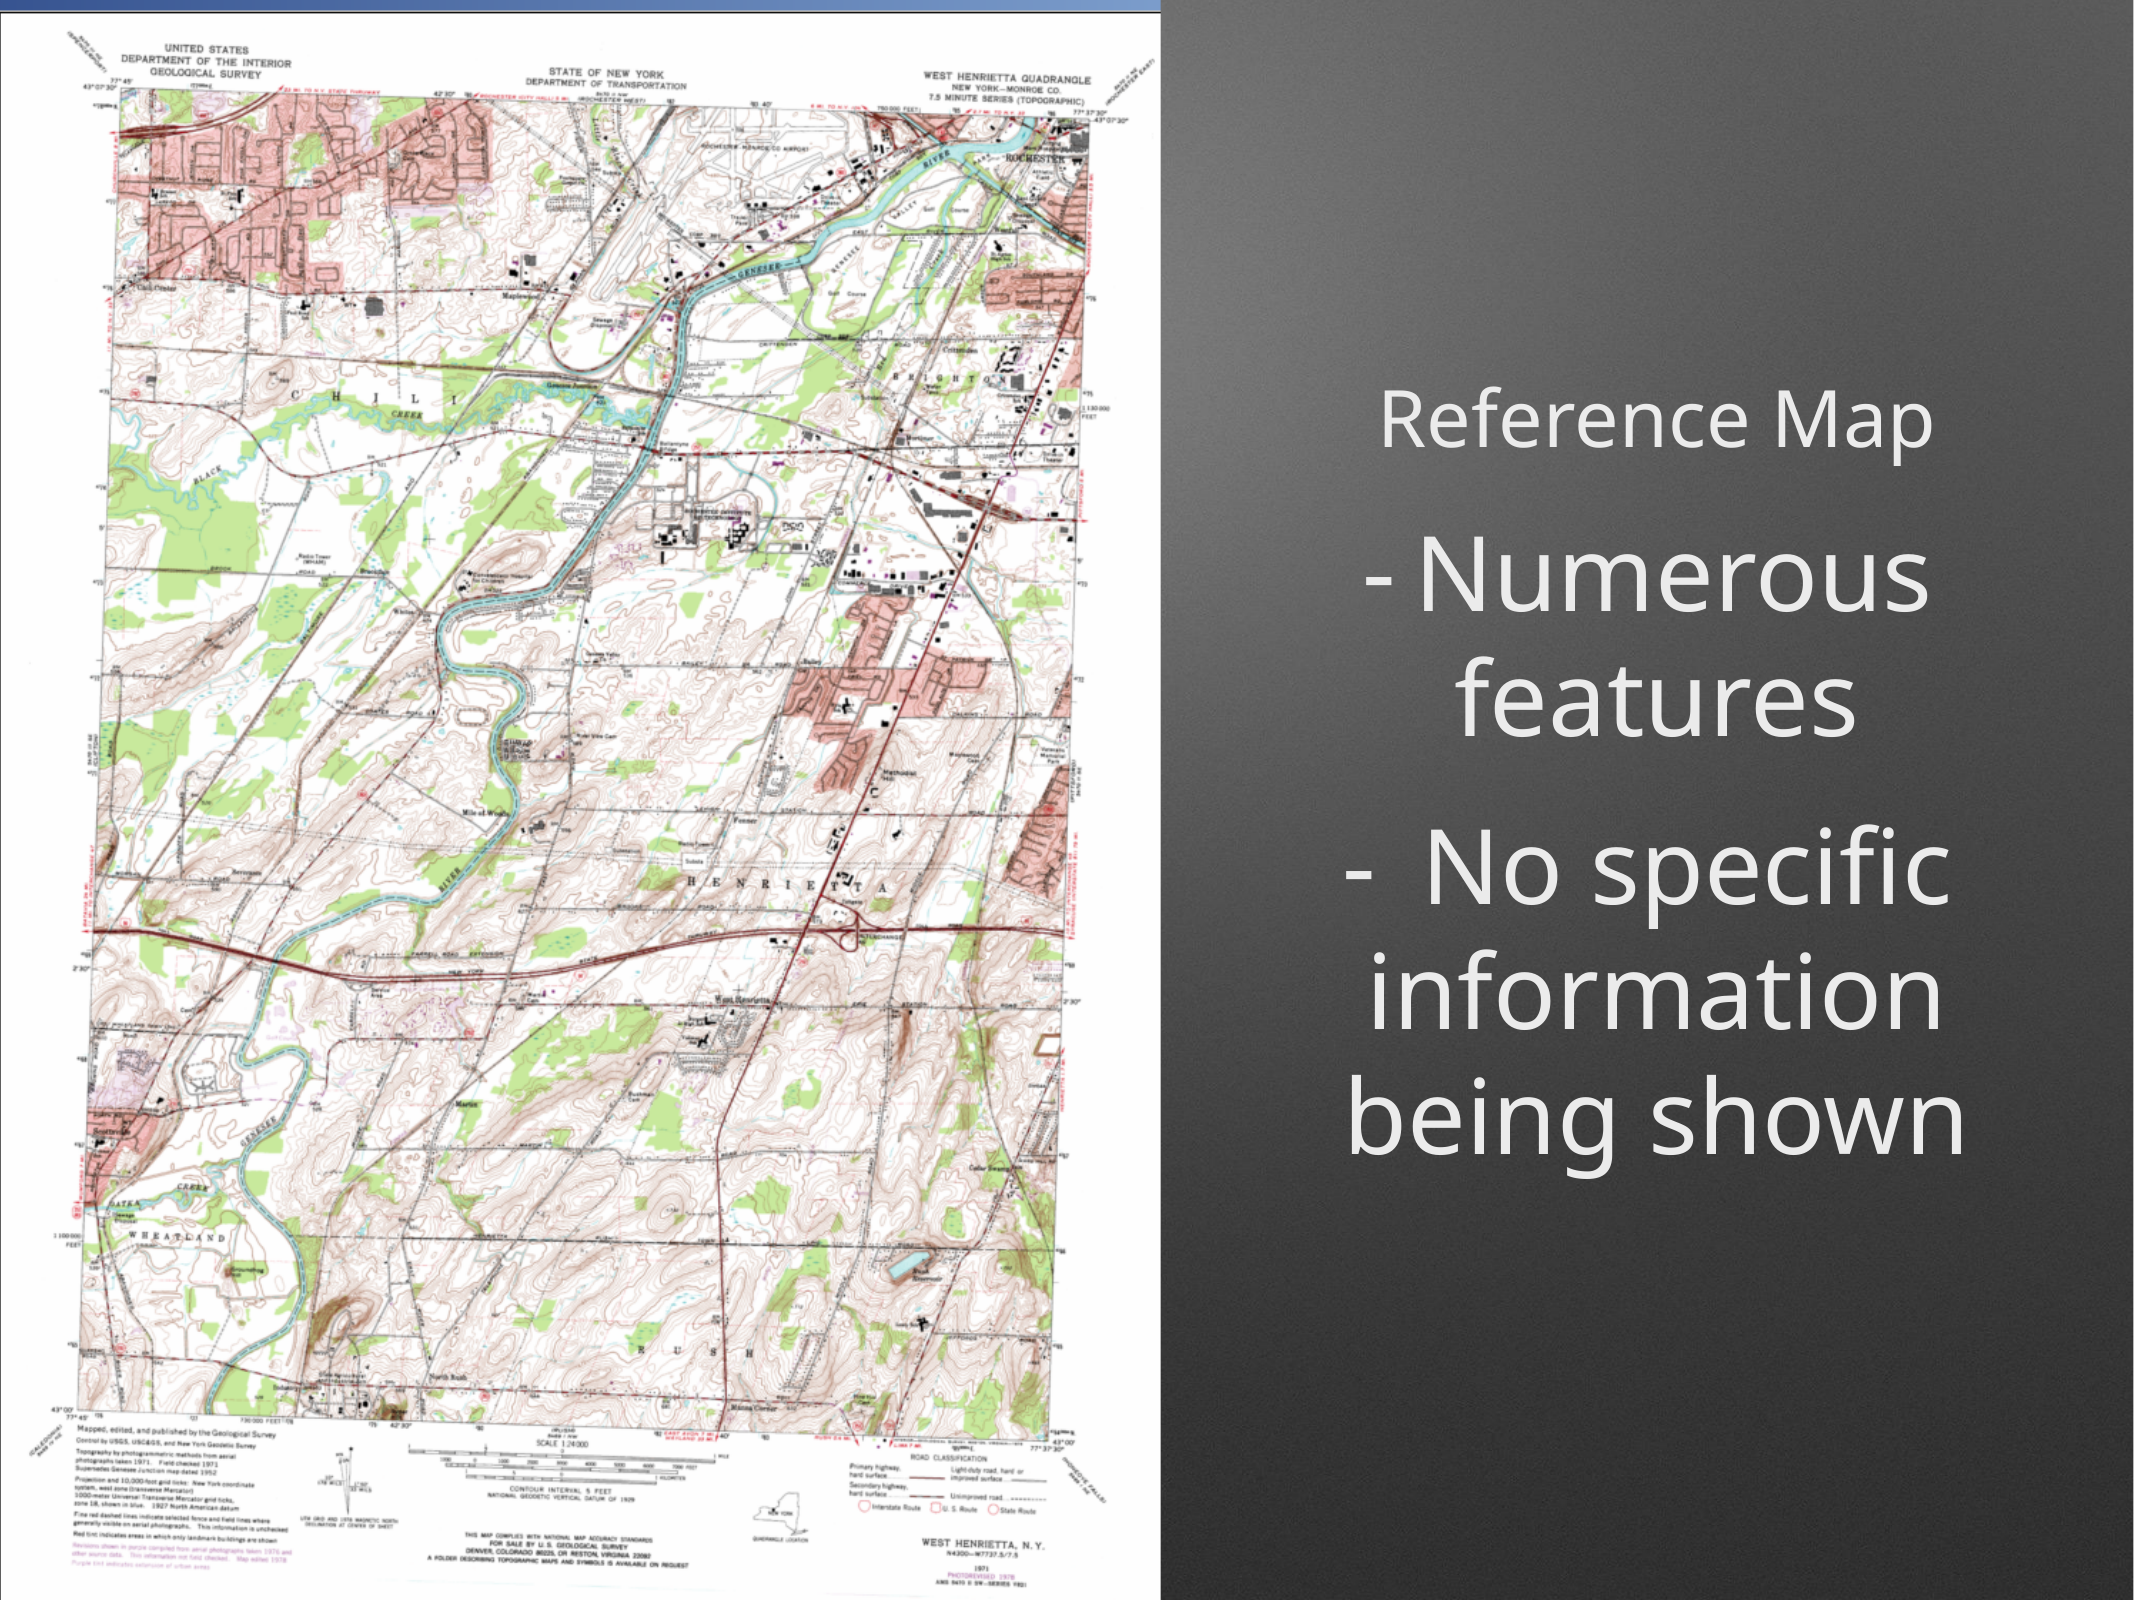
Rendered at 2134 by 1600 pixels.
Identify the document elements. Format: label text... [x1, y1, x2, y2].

picture [0, 0, 2134, 1600]
text_box Reference Map Numerous features No specific information being shown [1205, 359, 2109, 1184]
